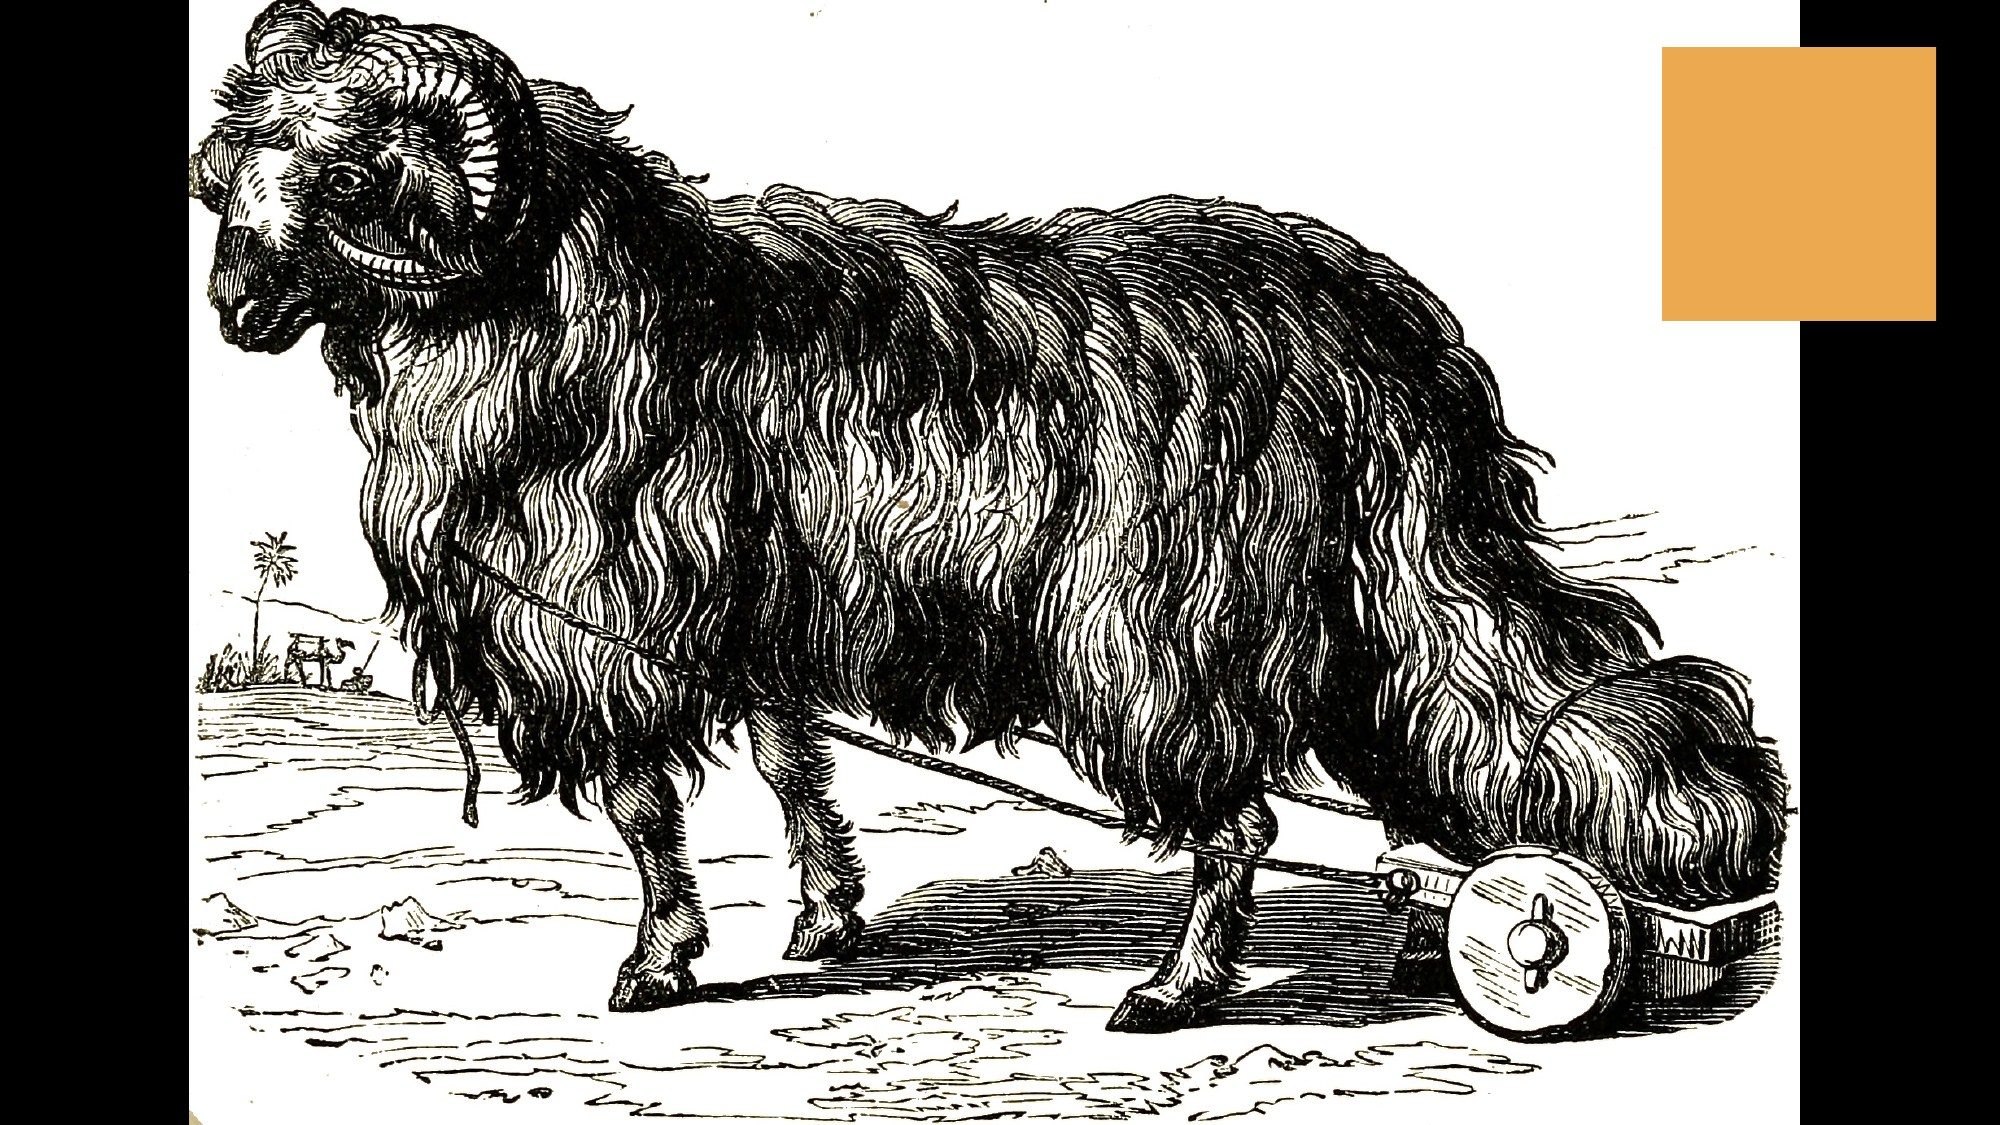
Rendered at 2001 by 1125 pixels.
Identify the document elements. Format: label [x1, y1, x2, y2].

text_box [1800, 46, 1937, 322]
picture [189, 0, 1800, 1125]
